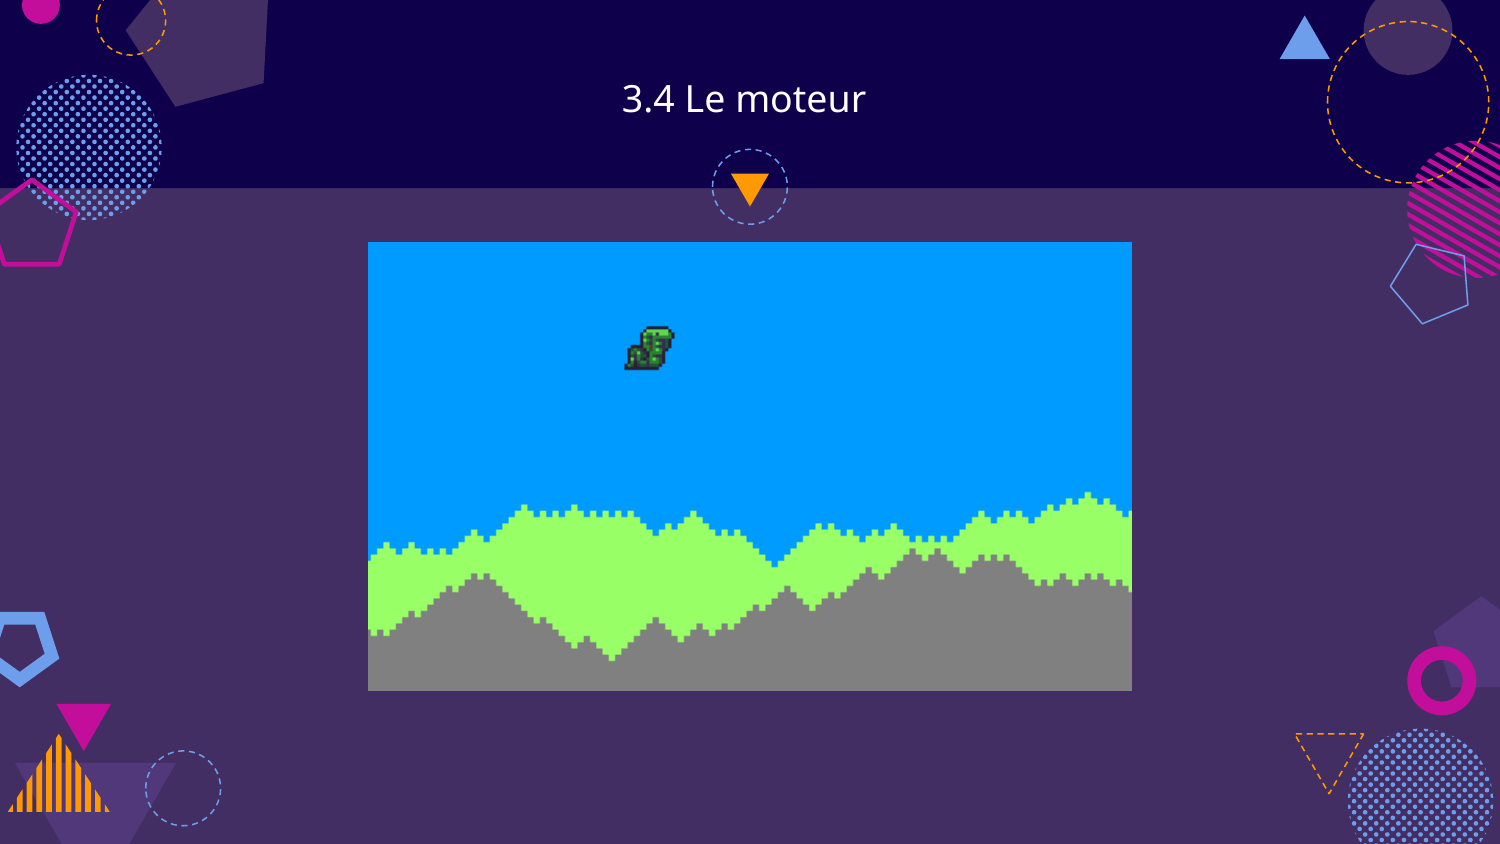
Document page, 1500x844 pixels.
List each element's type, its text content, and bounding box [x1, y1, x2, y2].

picture [368, 242, 1132, 692]
title 3.4 Le moteur [330, 25, 1159, 214]
